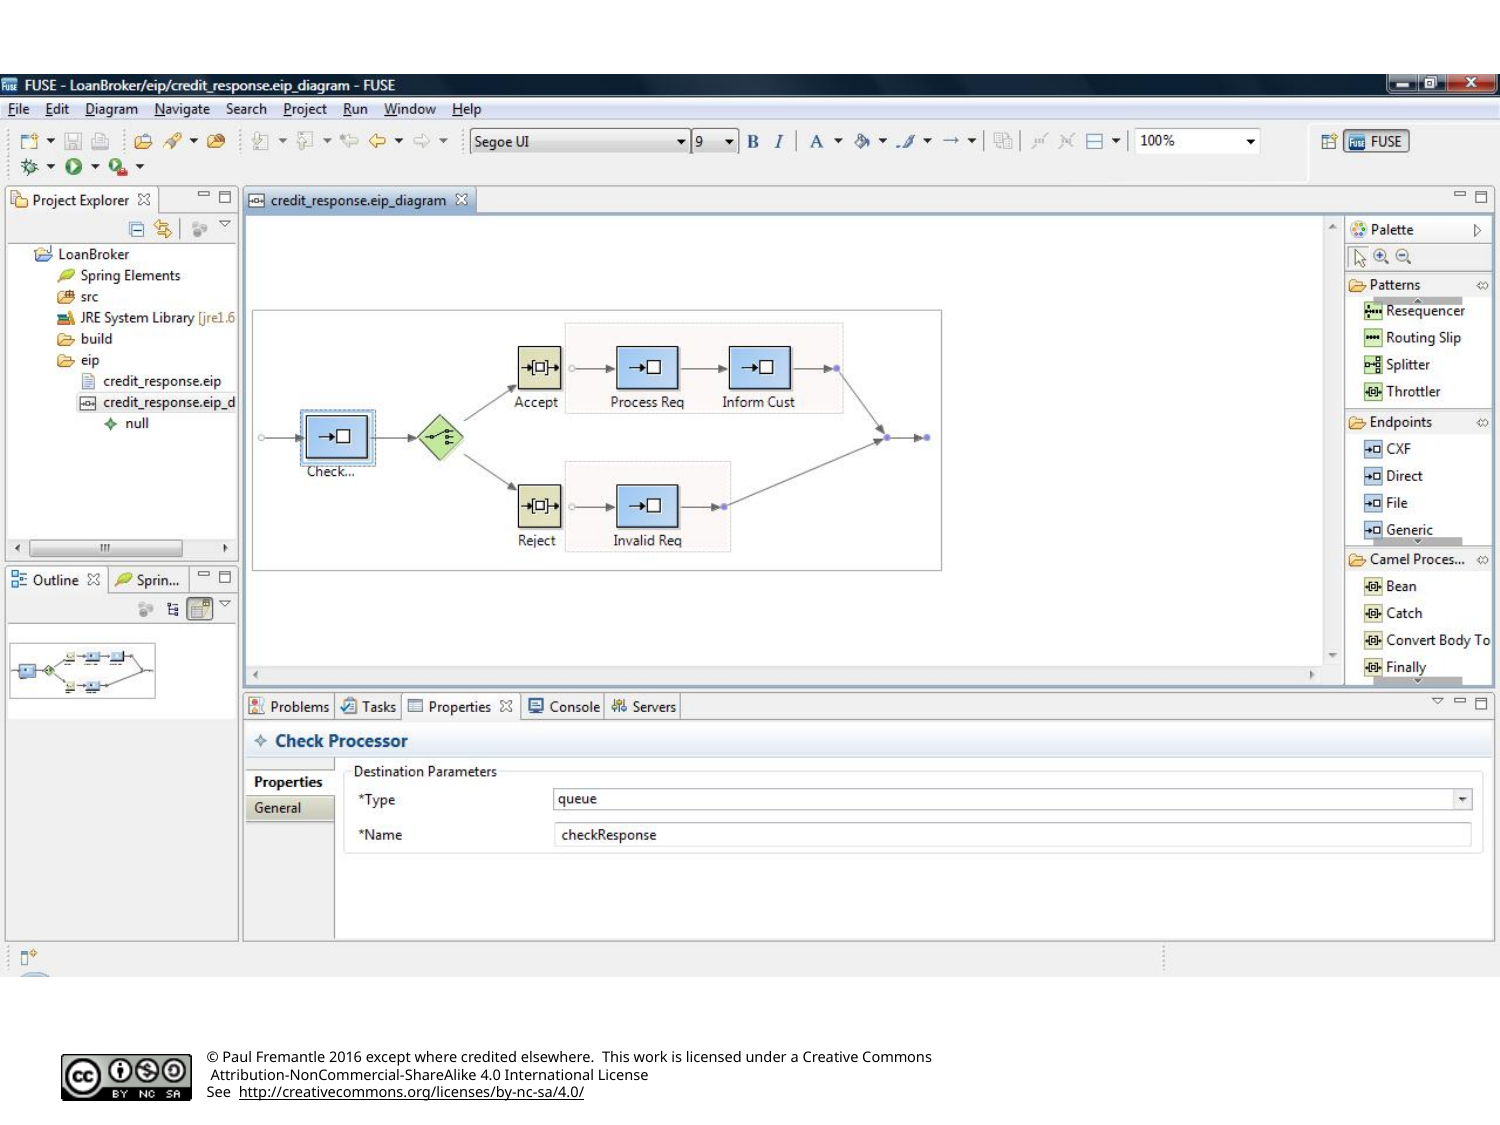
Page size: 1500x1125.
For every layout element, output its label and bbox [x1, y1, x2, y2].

picture [0, 74, 1500, 977]
picture [61, 1054, 192, 1101]
